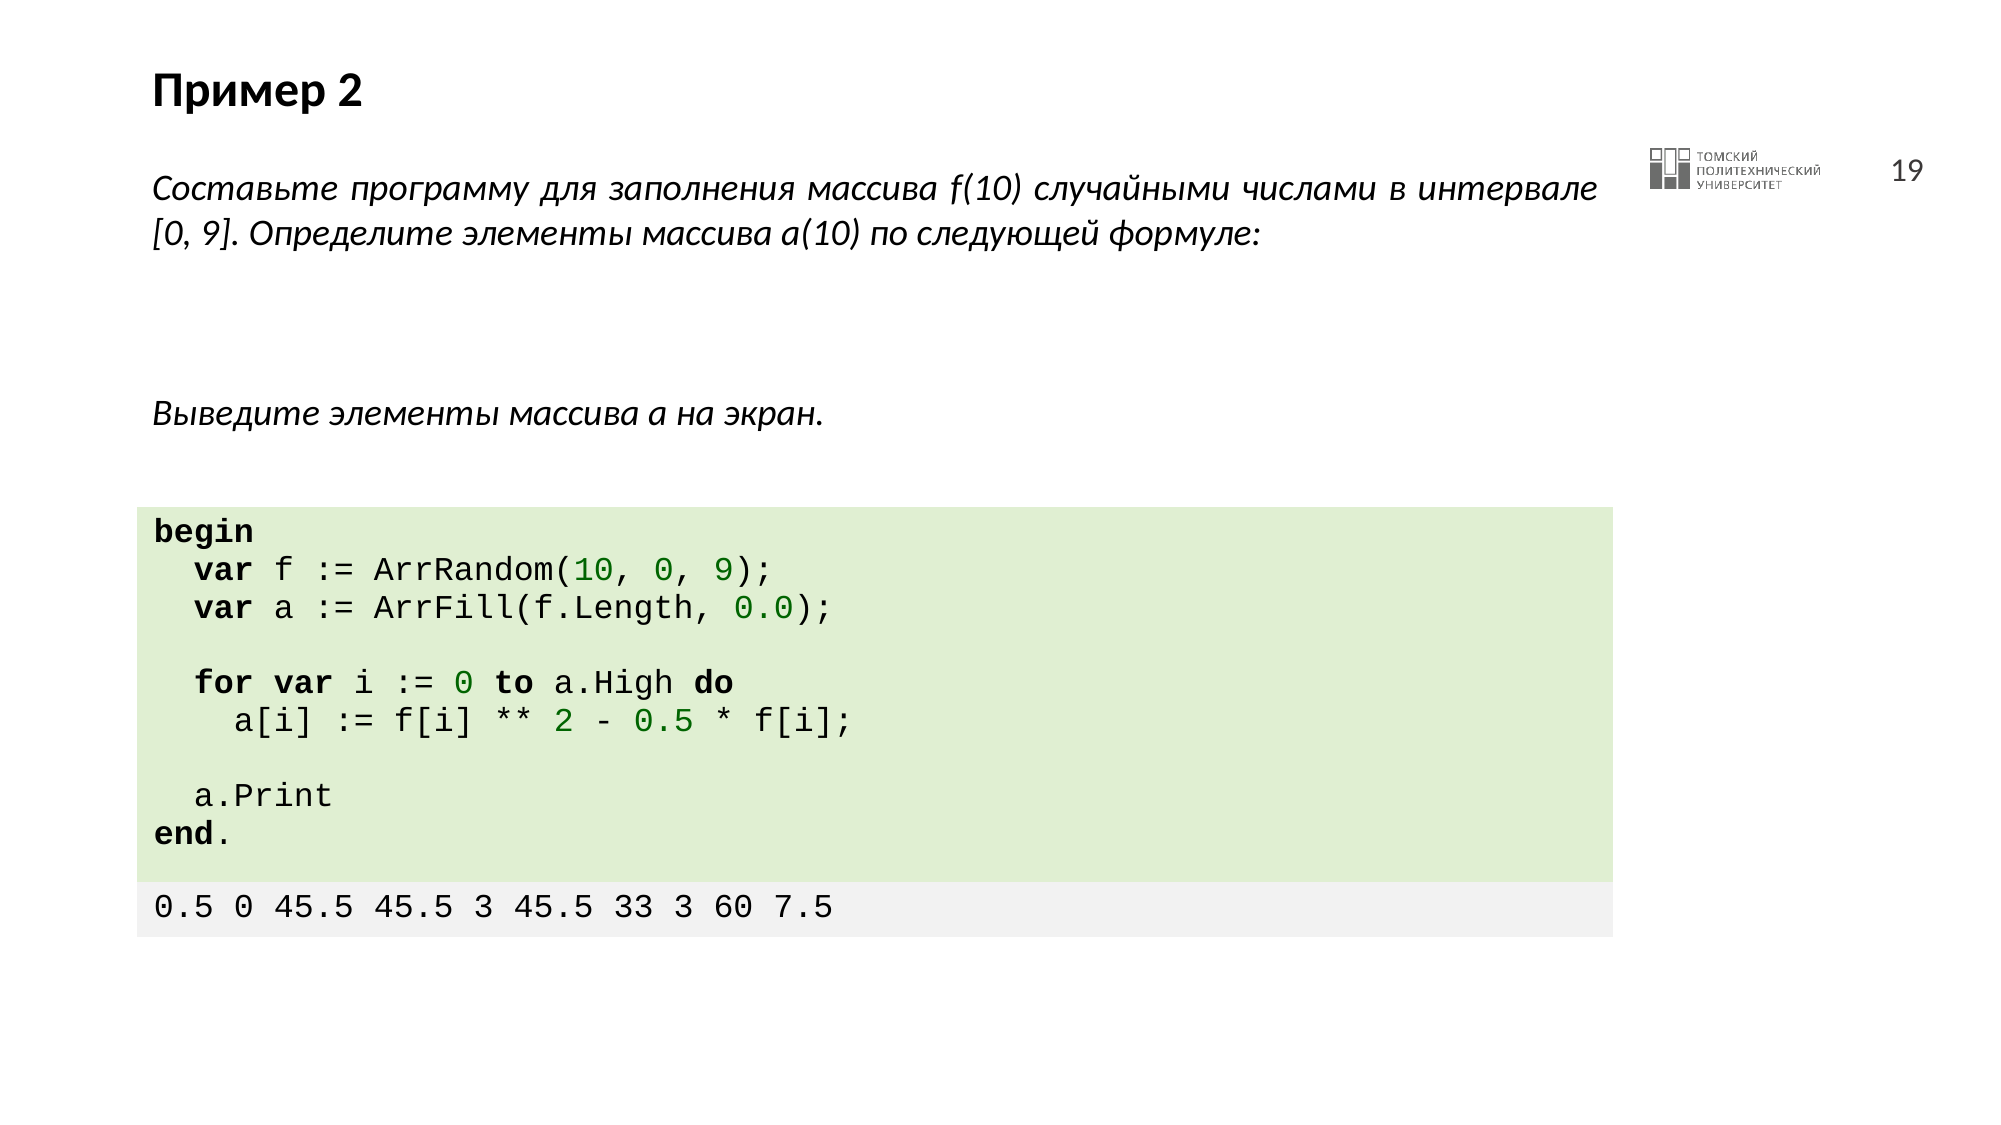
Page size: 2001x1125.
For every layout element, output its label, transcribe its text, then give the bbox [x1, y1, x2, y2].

table_header begin var f := ArrRandom(10, 0, 9); var a := ArrFill(f.Length, 0.0); for var i := 0 to a.High do a[i] := f[i] ** 2 - 0.5 * f[i]; a.Print end. [137, 507, 1613, 882]
table_cell 0.5 0 45.5 45.5 3 45.5 33 3 60 7.5 [137, 882, 1613, 937]
picture [1650, 148, 1820, 189]
title Пример 2 [137, 24, 1755, 156]
